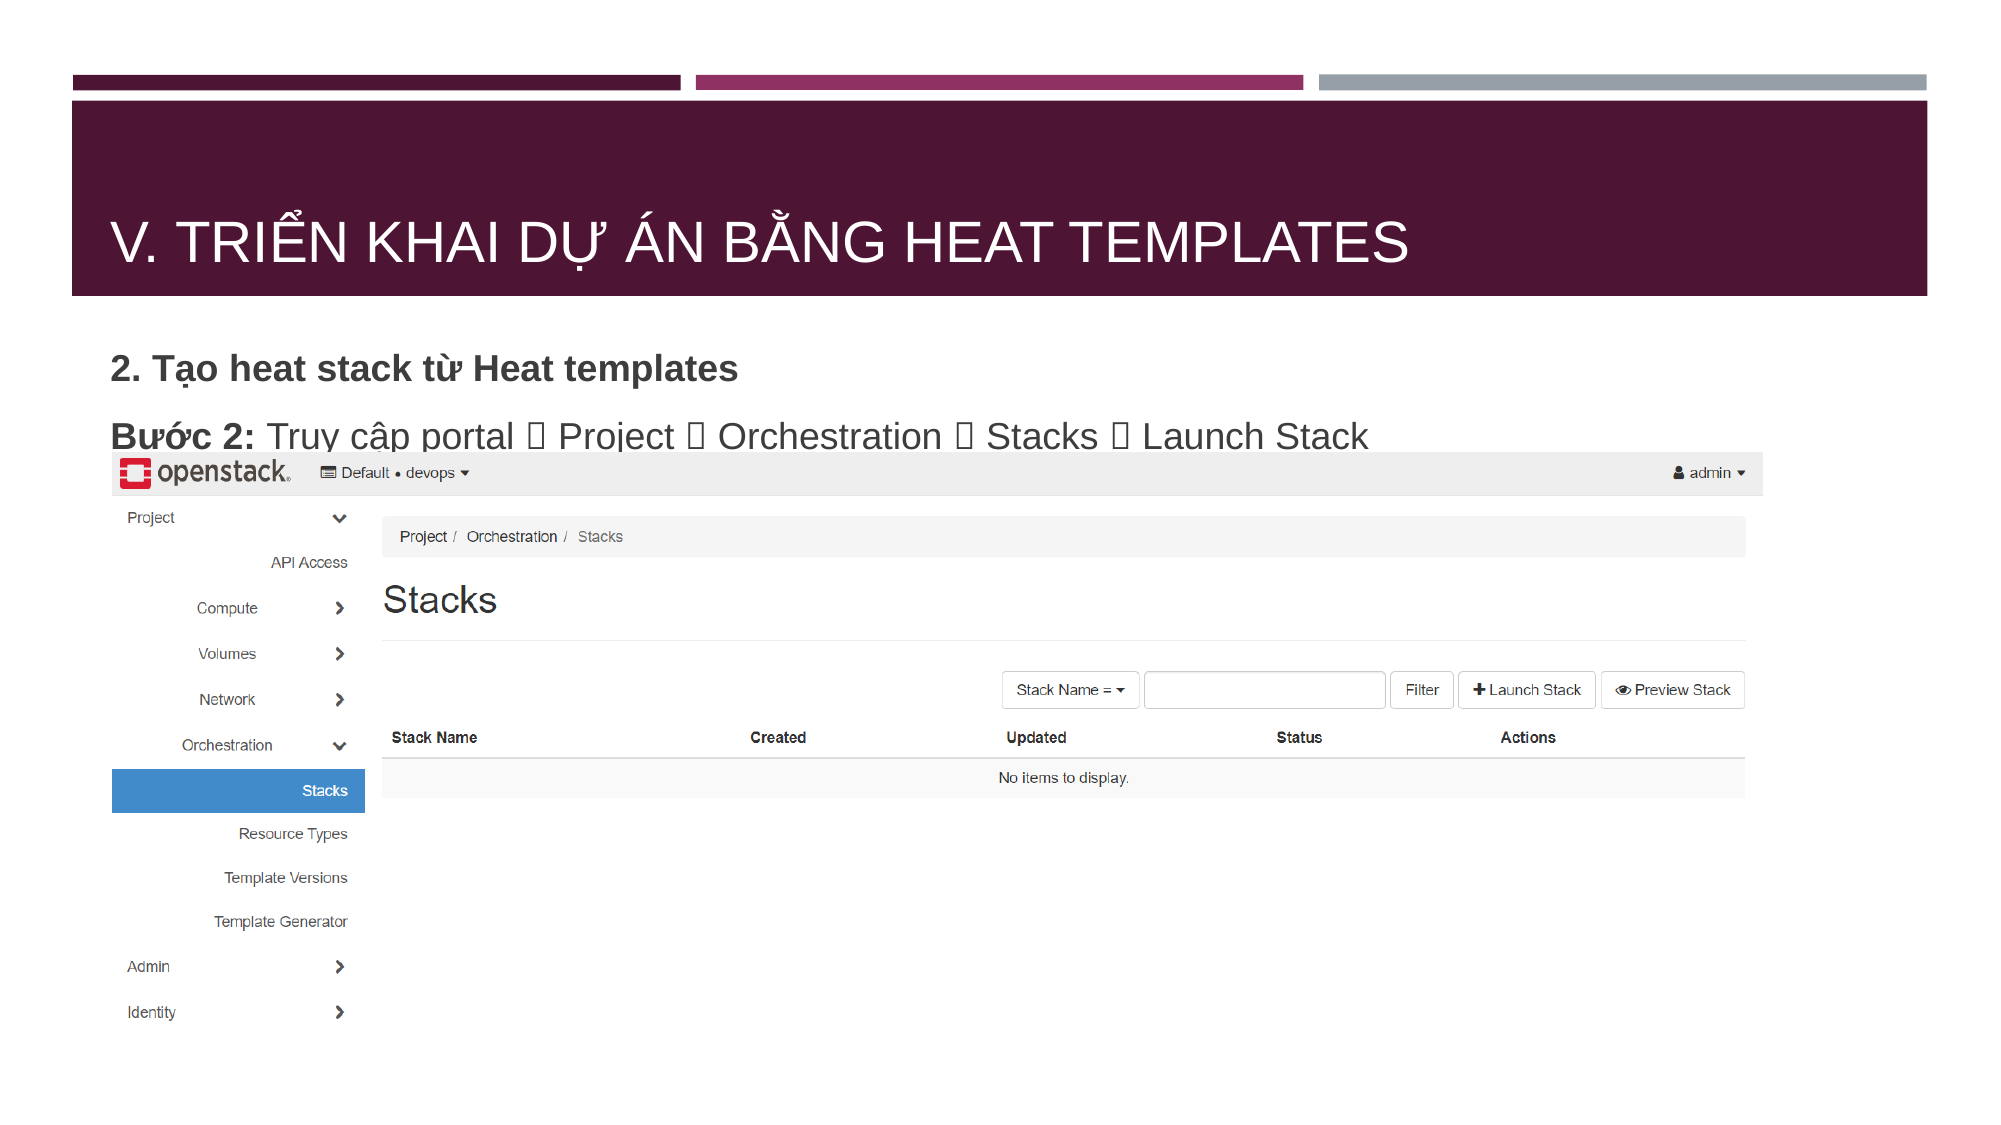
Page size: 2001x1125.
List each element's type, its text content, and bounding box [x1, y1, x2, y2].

title V. TRIỂN KHAI DỰ ÁN BẰNG HEAT TEMPLATES [95, 115, 1905, 282]
picture [112, 451, 1763, 1069]
list 2. Tạo heat stack từ Heat templates Bước 2: Truy cập portal  Project  Orchestration  Stacks  Launch Stack [95, 314, 1905, 962]
